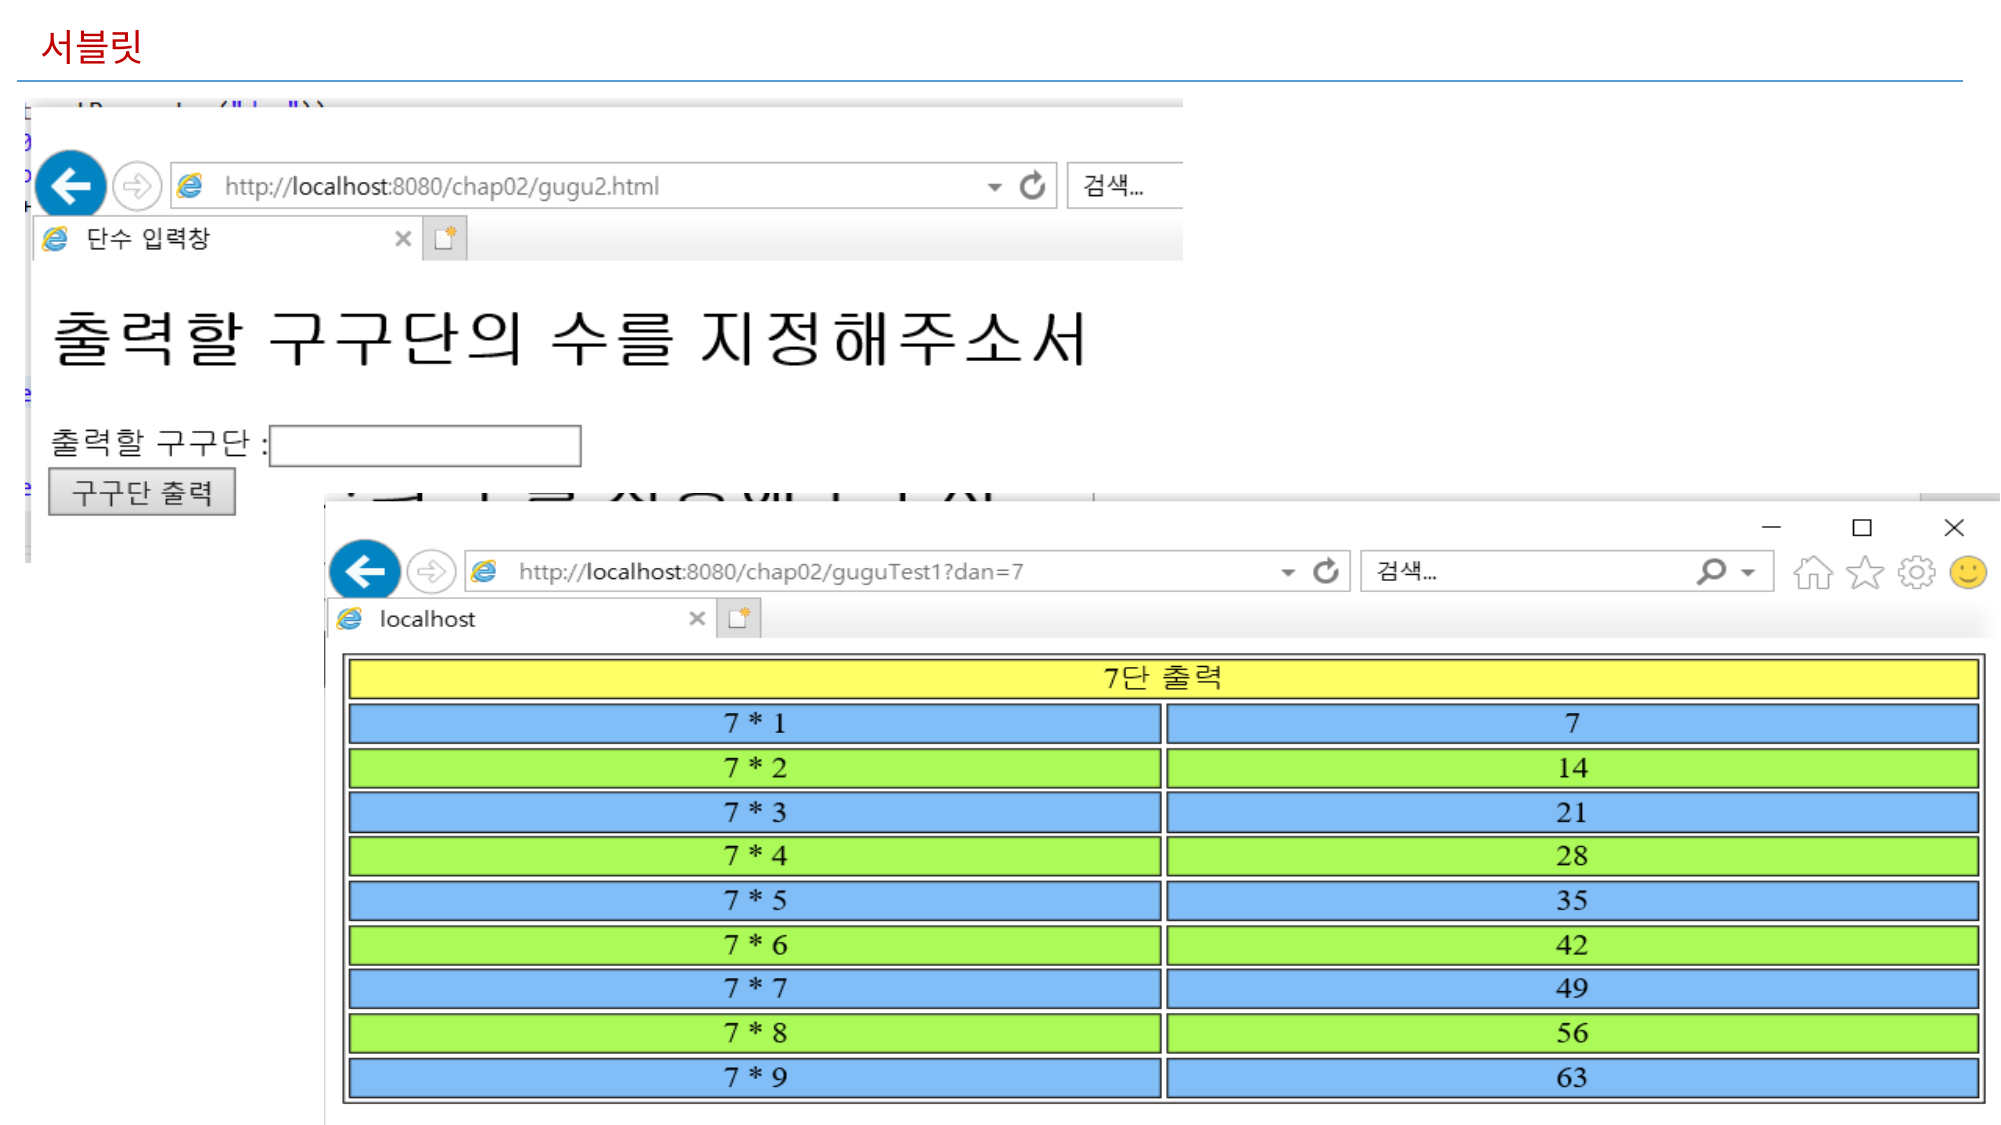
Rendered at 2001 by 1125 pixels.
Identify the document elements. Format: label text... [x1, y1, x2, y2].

text_box 서블릿 [25, 16, 729, 77]
picture [25, 98, 2000, 1125]
